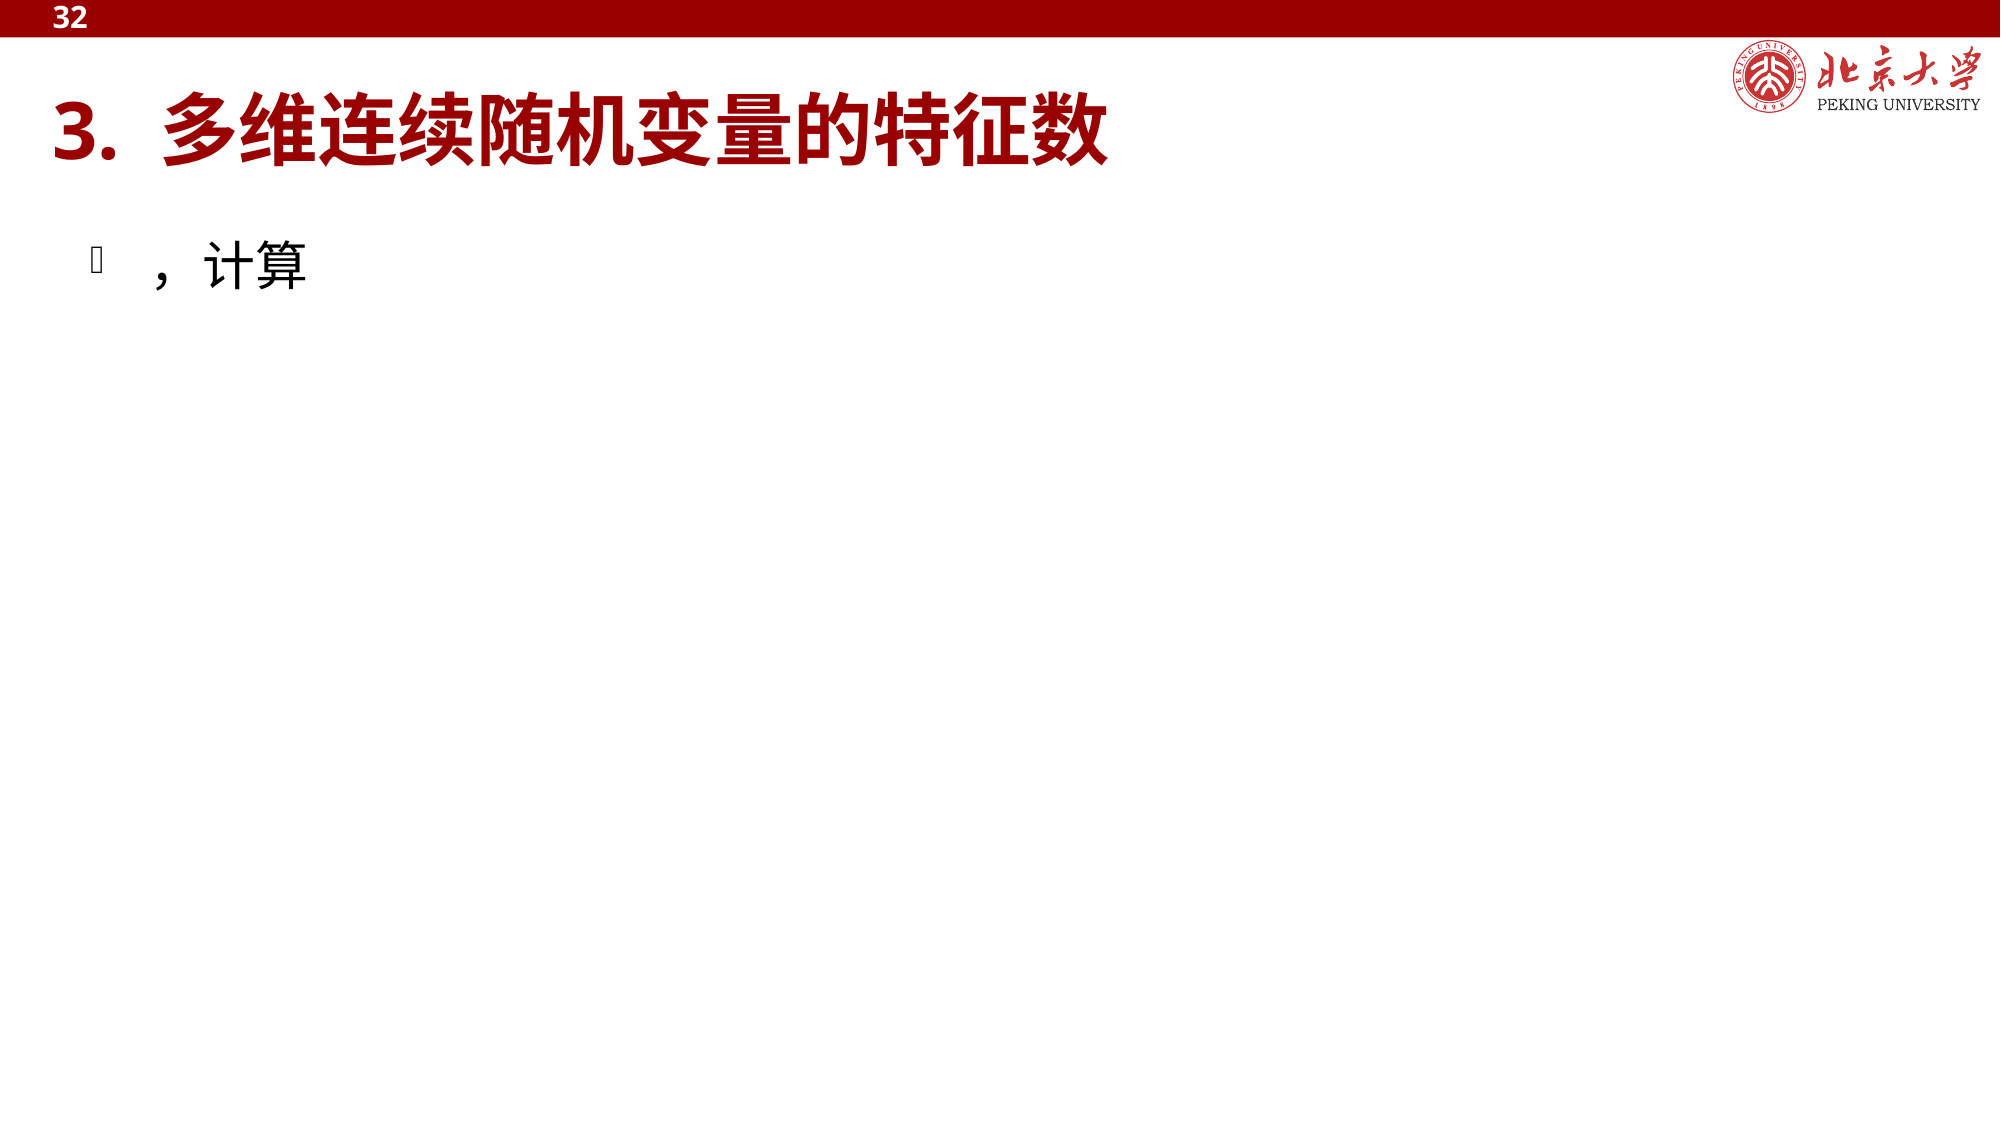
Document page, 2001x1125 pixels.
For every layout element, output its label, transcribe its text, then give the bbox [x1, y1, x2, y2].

title 3. 多维连续随机变量的特征数 [37, 62, 1951, 194]
slide_number 32 [37, 5, 225, 34]
